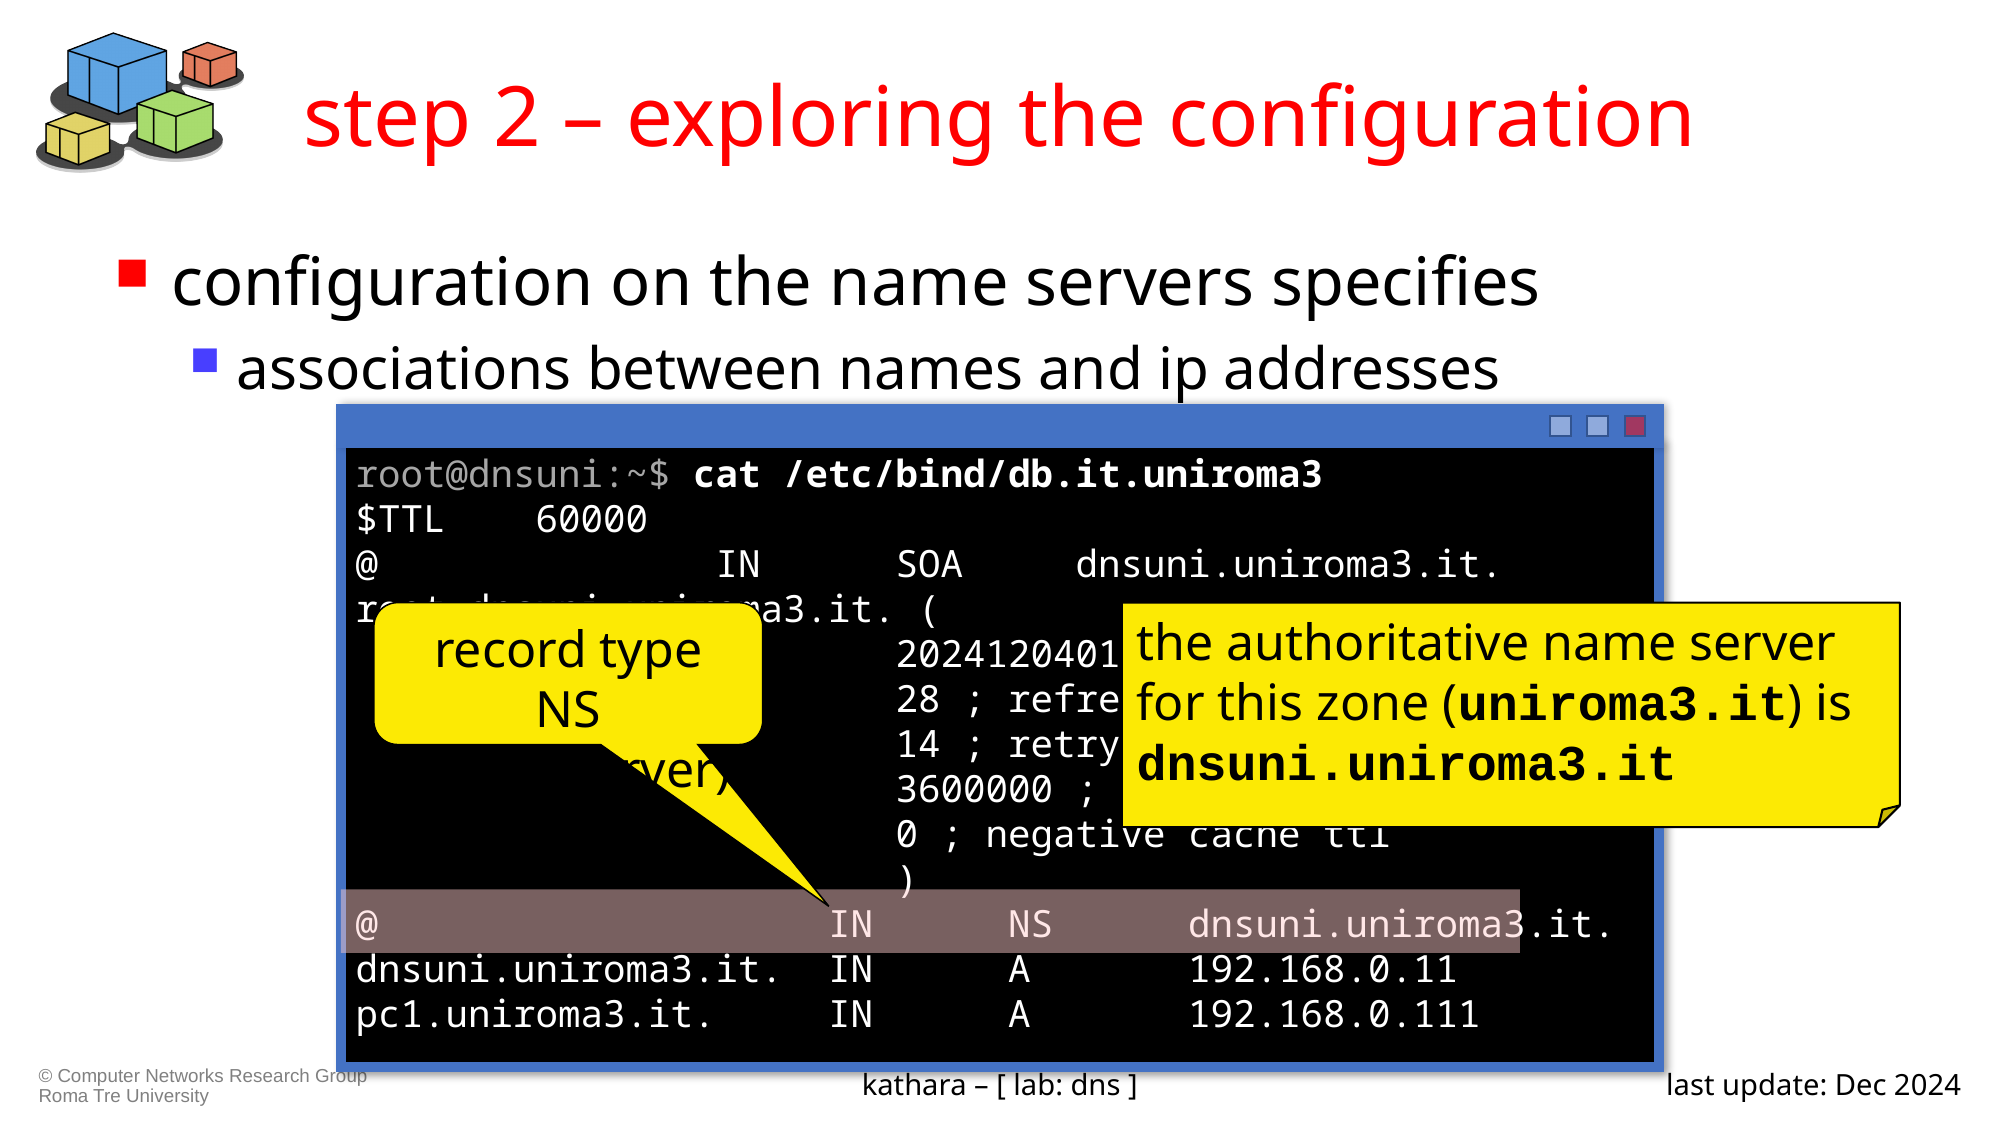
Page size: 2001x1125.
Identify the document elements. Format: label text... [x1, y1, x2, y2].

list configuration on the name servers specifies associations between names and ip addresses [99, 231, 1900, 1005]
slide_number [1519, 1058, 1977, 1114]
title step 2 – exploring the configuration [99, 19, 1900, 207]
footer kathara – [ lab: dns ] [511, 1082, 1489, 1114]
text_box the authoritative name server for this zone (uniroma3.it) is dnsuni.uniroma3.it [1664, 602, 1900, 828]
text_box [340, 408, 1660, 1068]
picture [36, 32, 99, 173]
